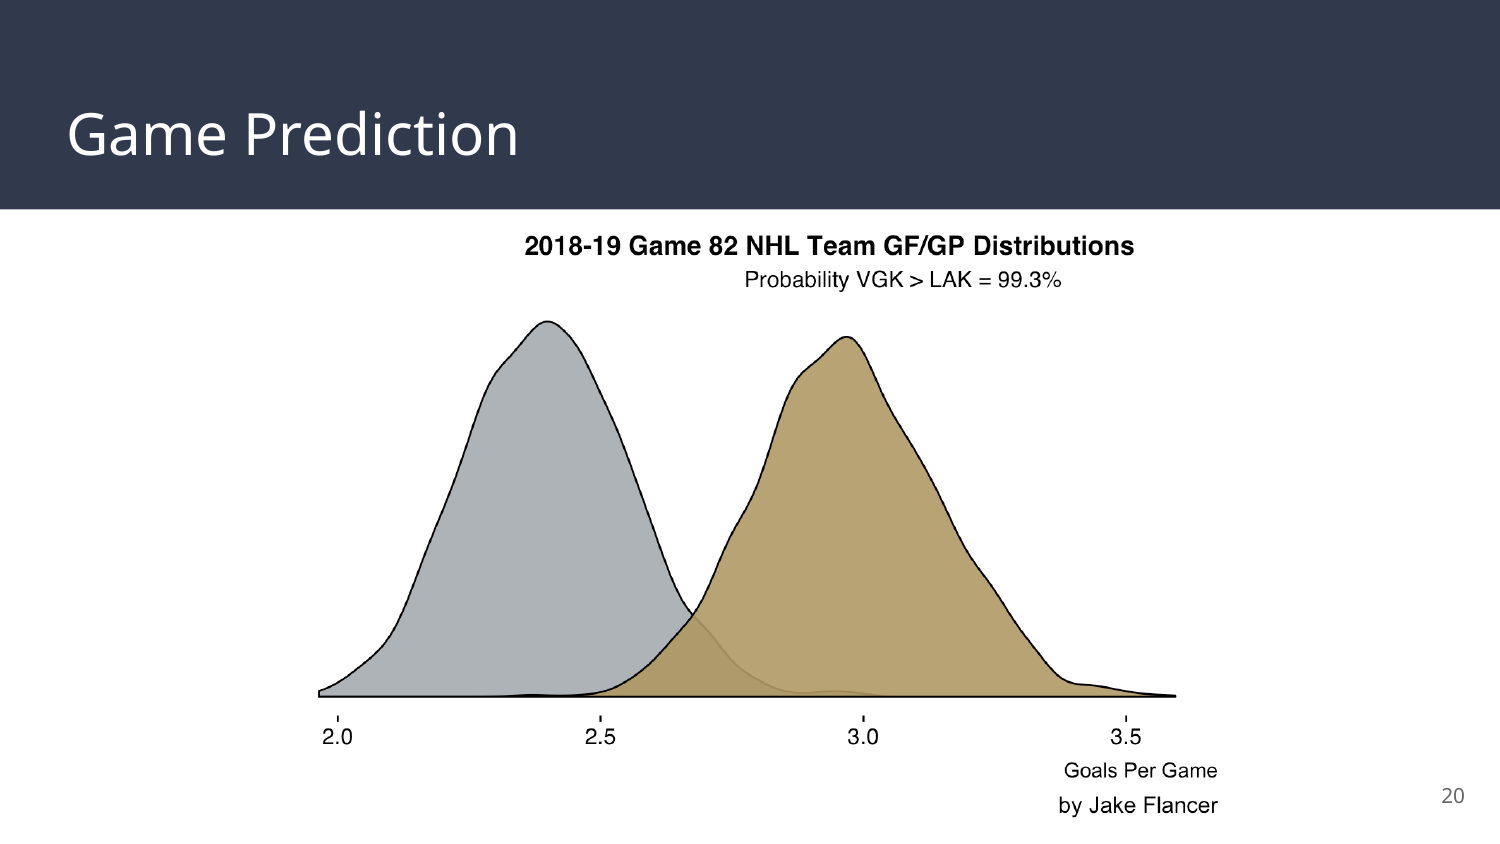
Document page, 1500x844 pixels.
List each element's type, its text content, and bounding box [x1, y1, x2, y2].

picture [255, 219, 1244, 830]
title Game Prediction [51, 82, 1449, 185]
slide_number 20 [1389, 764, 1480, 830]
